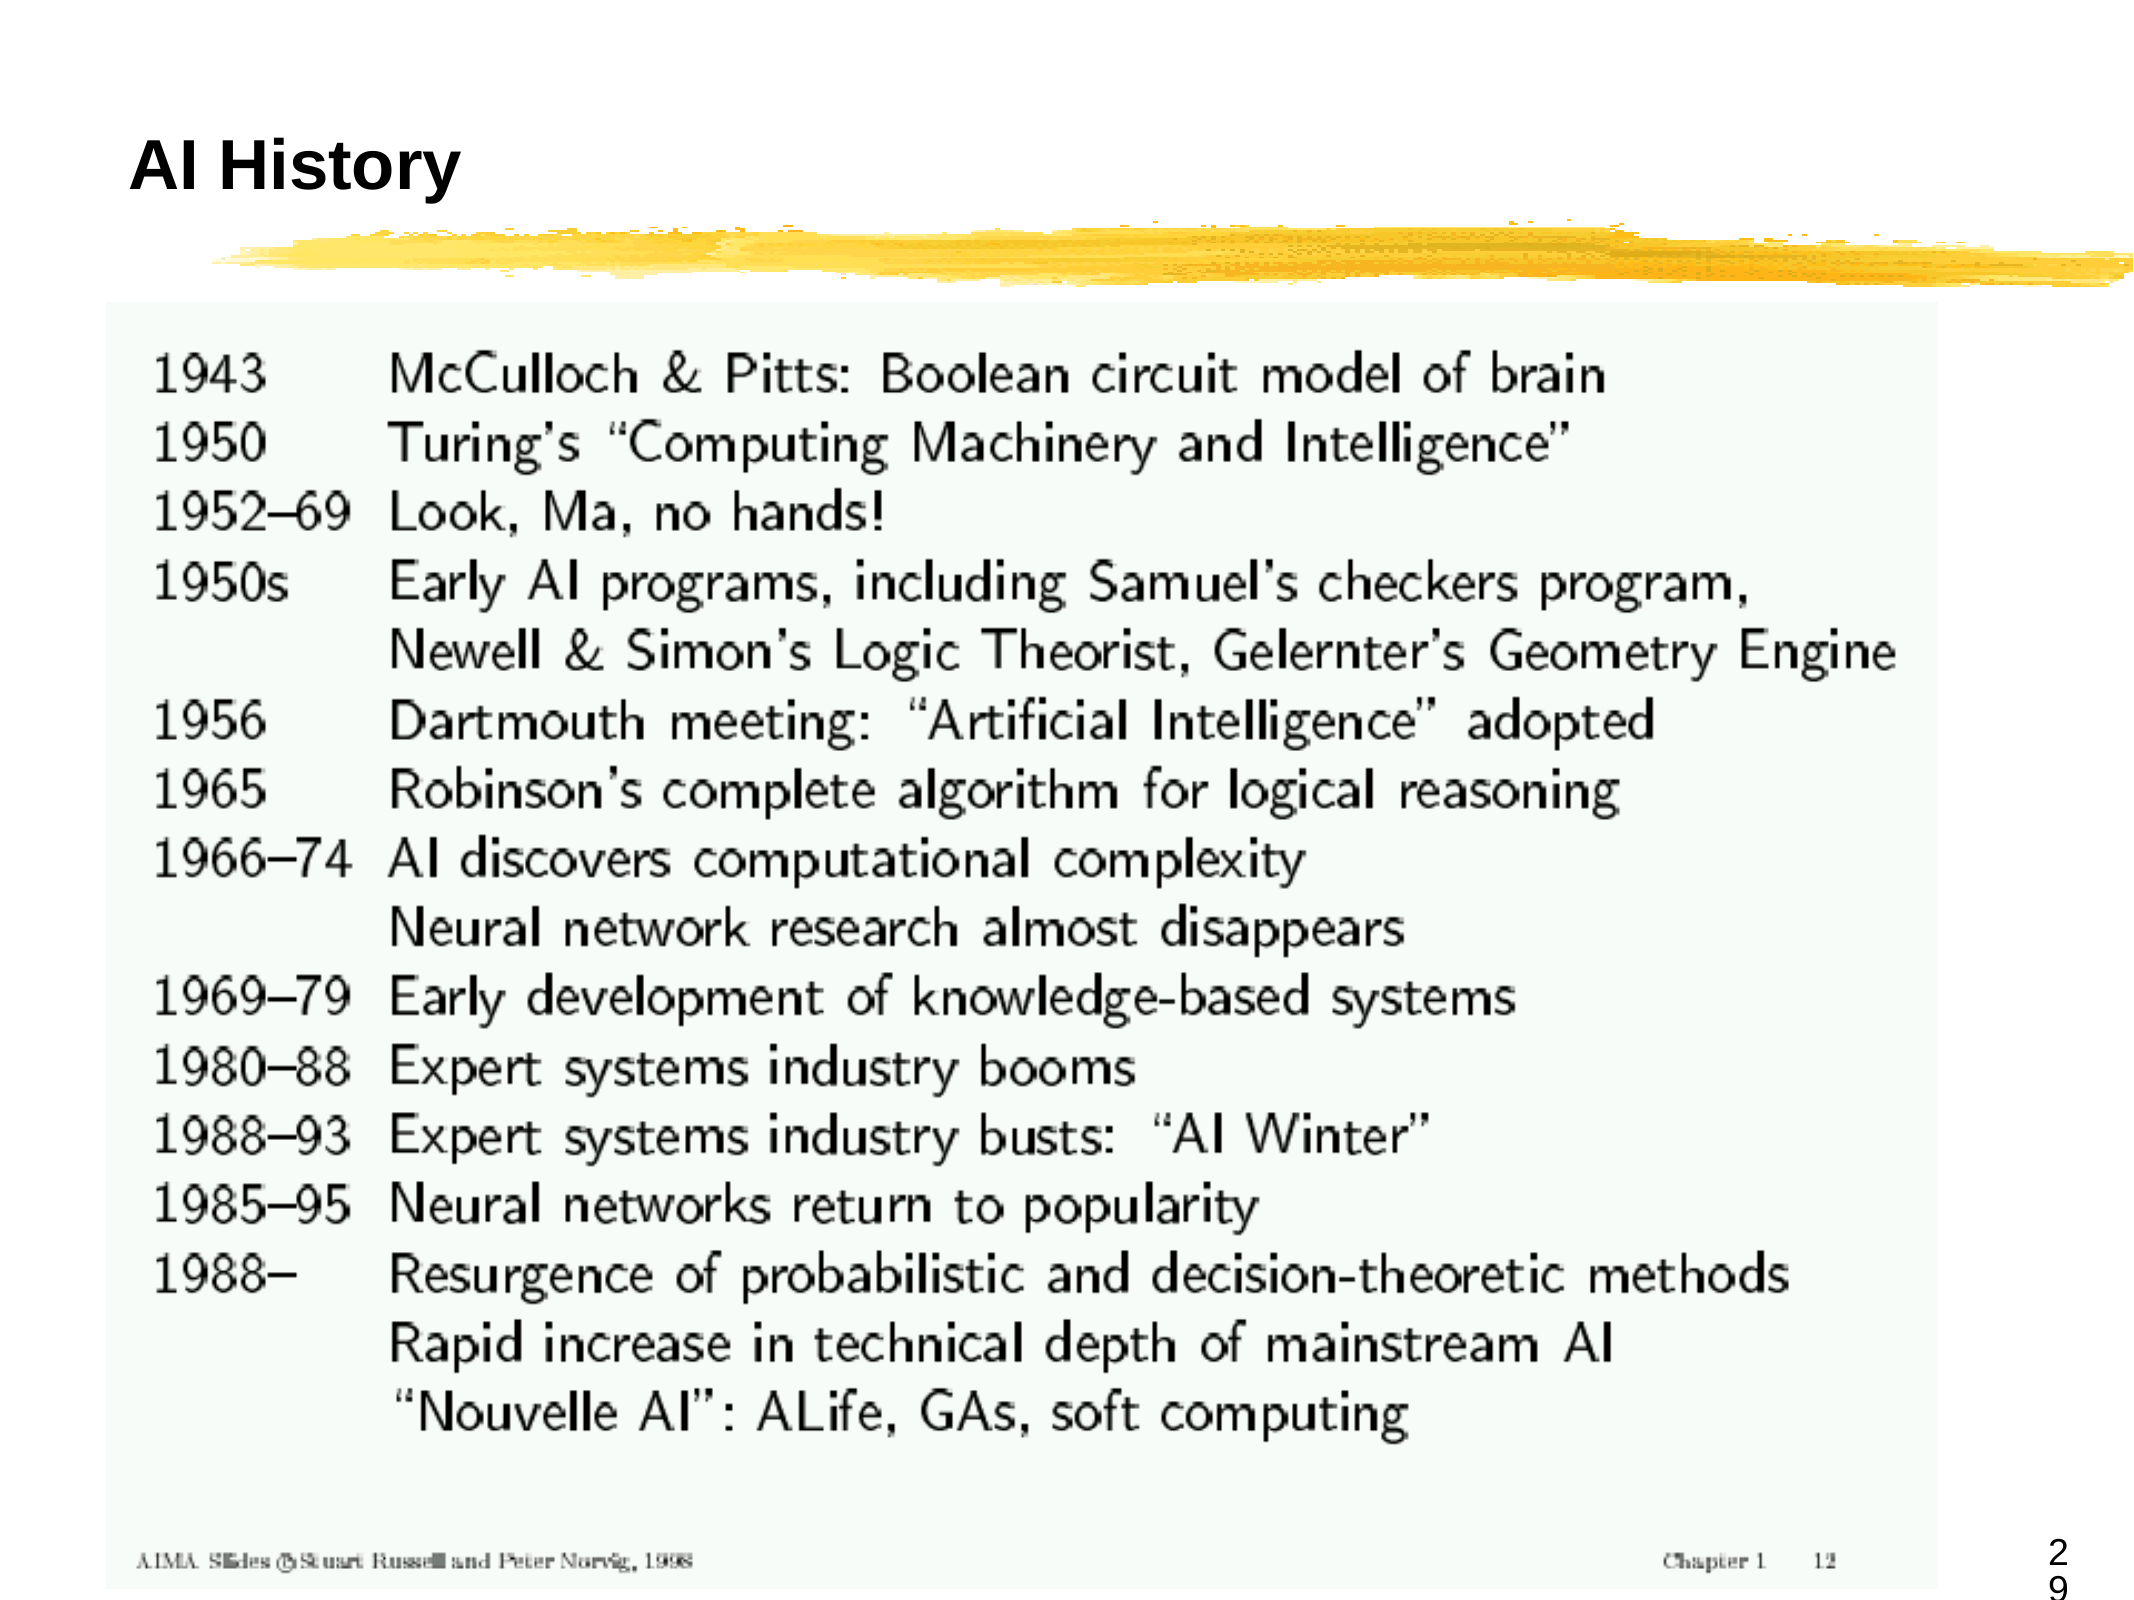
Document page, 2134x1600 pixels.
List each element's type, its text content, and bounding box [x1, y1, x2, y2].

slide_number 29 [2032, 1521, 2094, 1581]
picture [105, 212, 2134, 1589]
title AI History [109, 0, 2014, 213]
